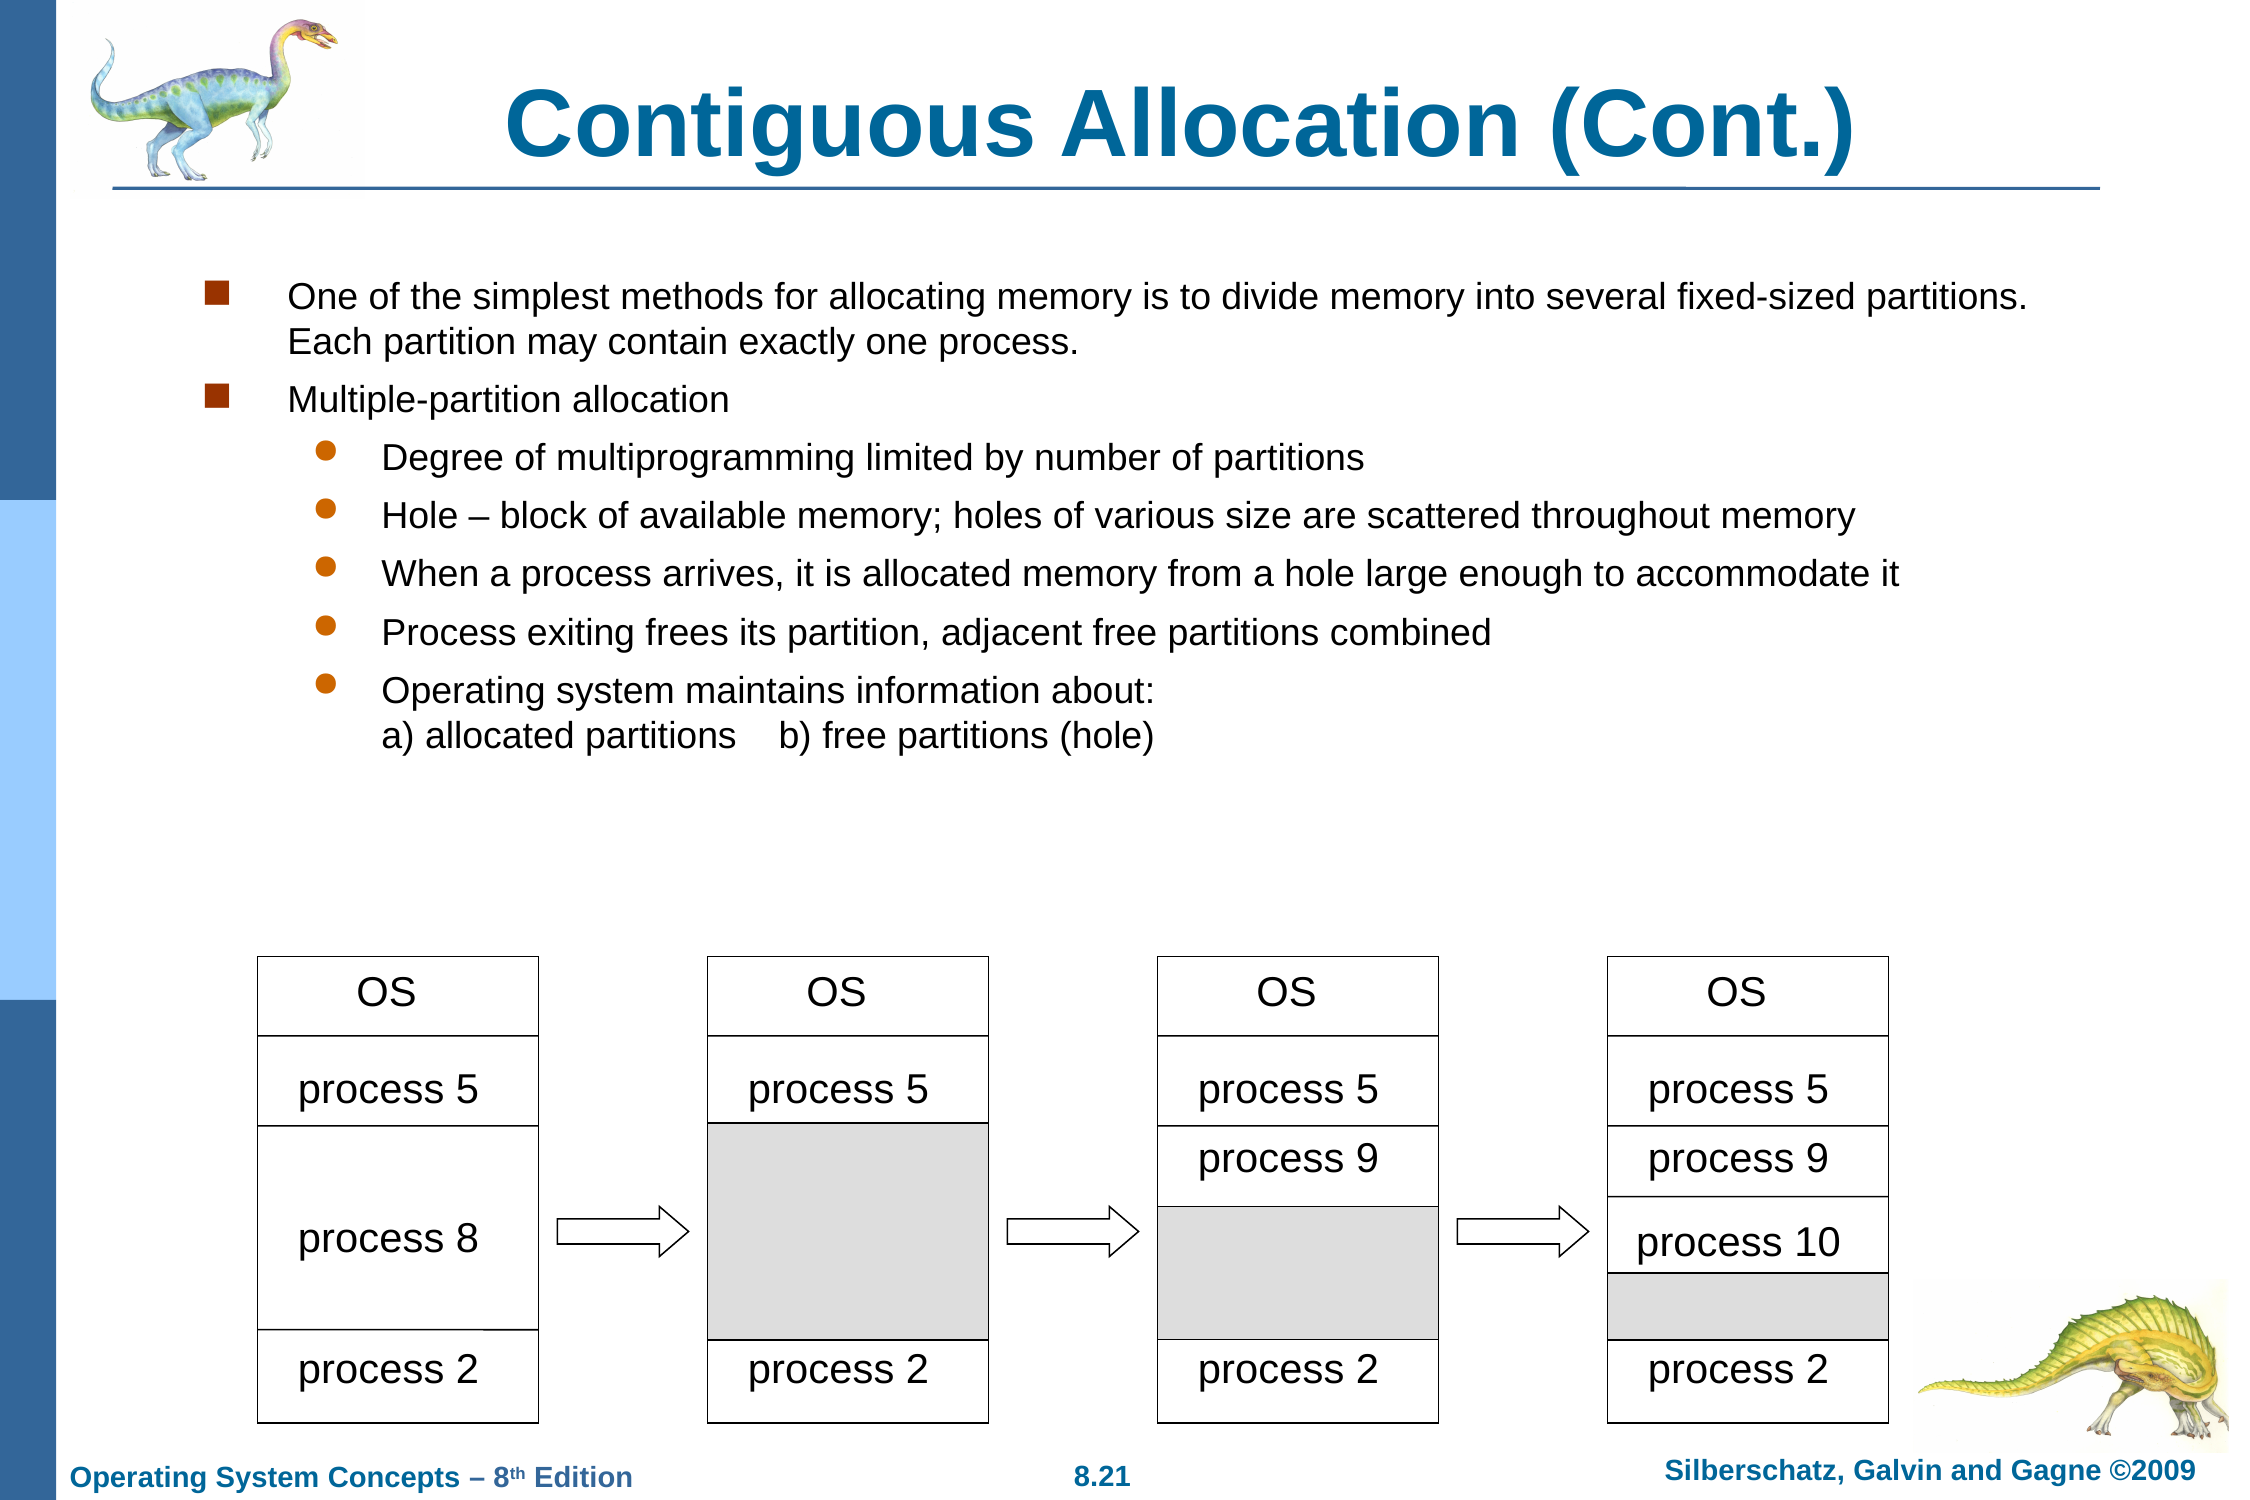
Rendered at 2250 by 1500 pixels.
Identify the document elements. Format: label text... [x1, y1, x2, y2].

text_box [707, 1036, 989, 1123]
text_box [257, 1330, 539, 1424]
text_box process 9 [1607, 1120, 1870, 1192]
picture [70, 0, 365, 199]
text_box process 2 [707, 1340, 970, 1403]
text_box process 9 [1157, 1120, 1420, 1192]
text_box [1607, 956, 1889, 1035]
text_box [257, 956, 539, 1035]
text_box OS [1234, 953, 1339, 1026]
text_box [1607, 1197, 1889, 1273]
text_box process 5 [707, 1051, 970, 1123]
text_box process 10 [1607, 1203, 1870, 1276]
text_box [257, 1126, 539, 1329]
title Contiguous Allocation (Cont.) [224, 60, 2138, 187]
text_box [1157, 956, 1439, 1035]
text_box process 2 [257, 1331, 520, 1403]
text_box process 2 [1607, 1340, 1870, 1403]
text_box process 5 [1157, 1051, 1420, 1120]
text_box [1157, 1126, 1439, 1206]
text_box [707, 1123, 989, 1340]
text_box [1157, 1340, 1439, 1424]
text_box [1157, 1206, 1439, 1340]
text_box [707, 956, 989, 1035]
text_box [1457, 1206, 1589, 1257]
picture [1913, 1279, 2229, 1453]
text_box process 5 [1607, 1051, 1870, 1120]
text_box [1607, 1036, 1889, 1125]
text_box [557, 1206, 689, 1257]
text_box process 5 [257, 1051, 520, 1123]
text_box [707, 1340, 989, 1424]
text_box [1157, 1036, 1439, 1125]
text_box [257, 1036, 539, 1125]
text_box [1607, 1340, 1889, 1424]
text_box OS [784, 953, 889, 1026]
text_box OS [1684, 953, 1789, 1026]
text_box OS [334, 953, 439, 1026]
text_box [1007, 1206, 1139, 1257]
text_box process 8 [257, 1200, 520, 1272]
text_box [1607, 1126, 1889, 1196]
text_box [1607, 1273, 1889, 1340]
list One of the simplest methods for allocating memory is to divide memory into several fixed-sized partitions. Each partition may contain exactly one process. Multiple-partition allocation Degree of multiprogramming limited by number of partitions Hole – block of available memory; holes of various size are scattered throughout memory When a process arrives, it is allocated memory from a hole large enough to accommodate it Process exiting frees its partition, adjacent free partitions combined Operating system maintains information about: a) allocated partitions b) free partitions (hole) [185, 260, 2099, 975]
text_box process 2 [1157, 1340, 1420, 1403]
